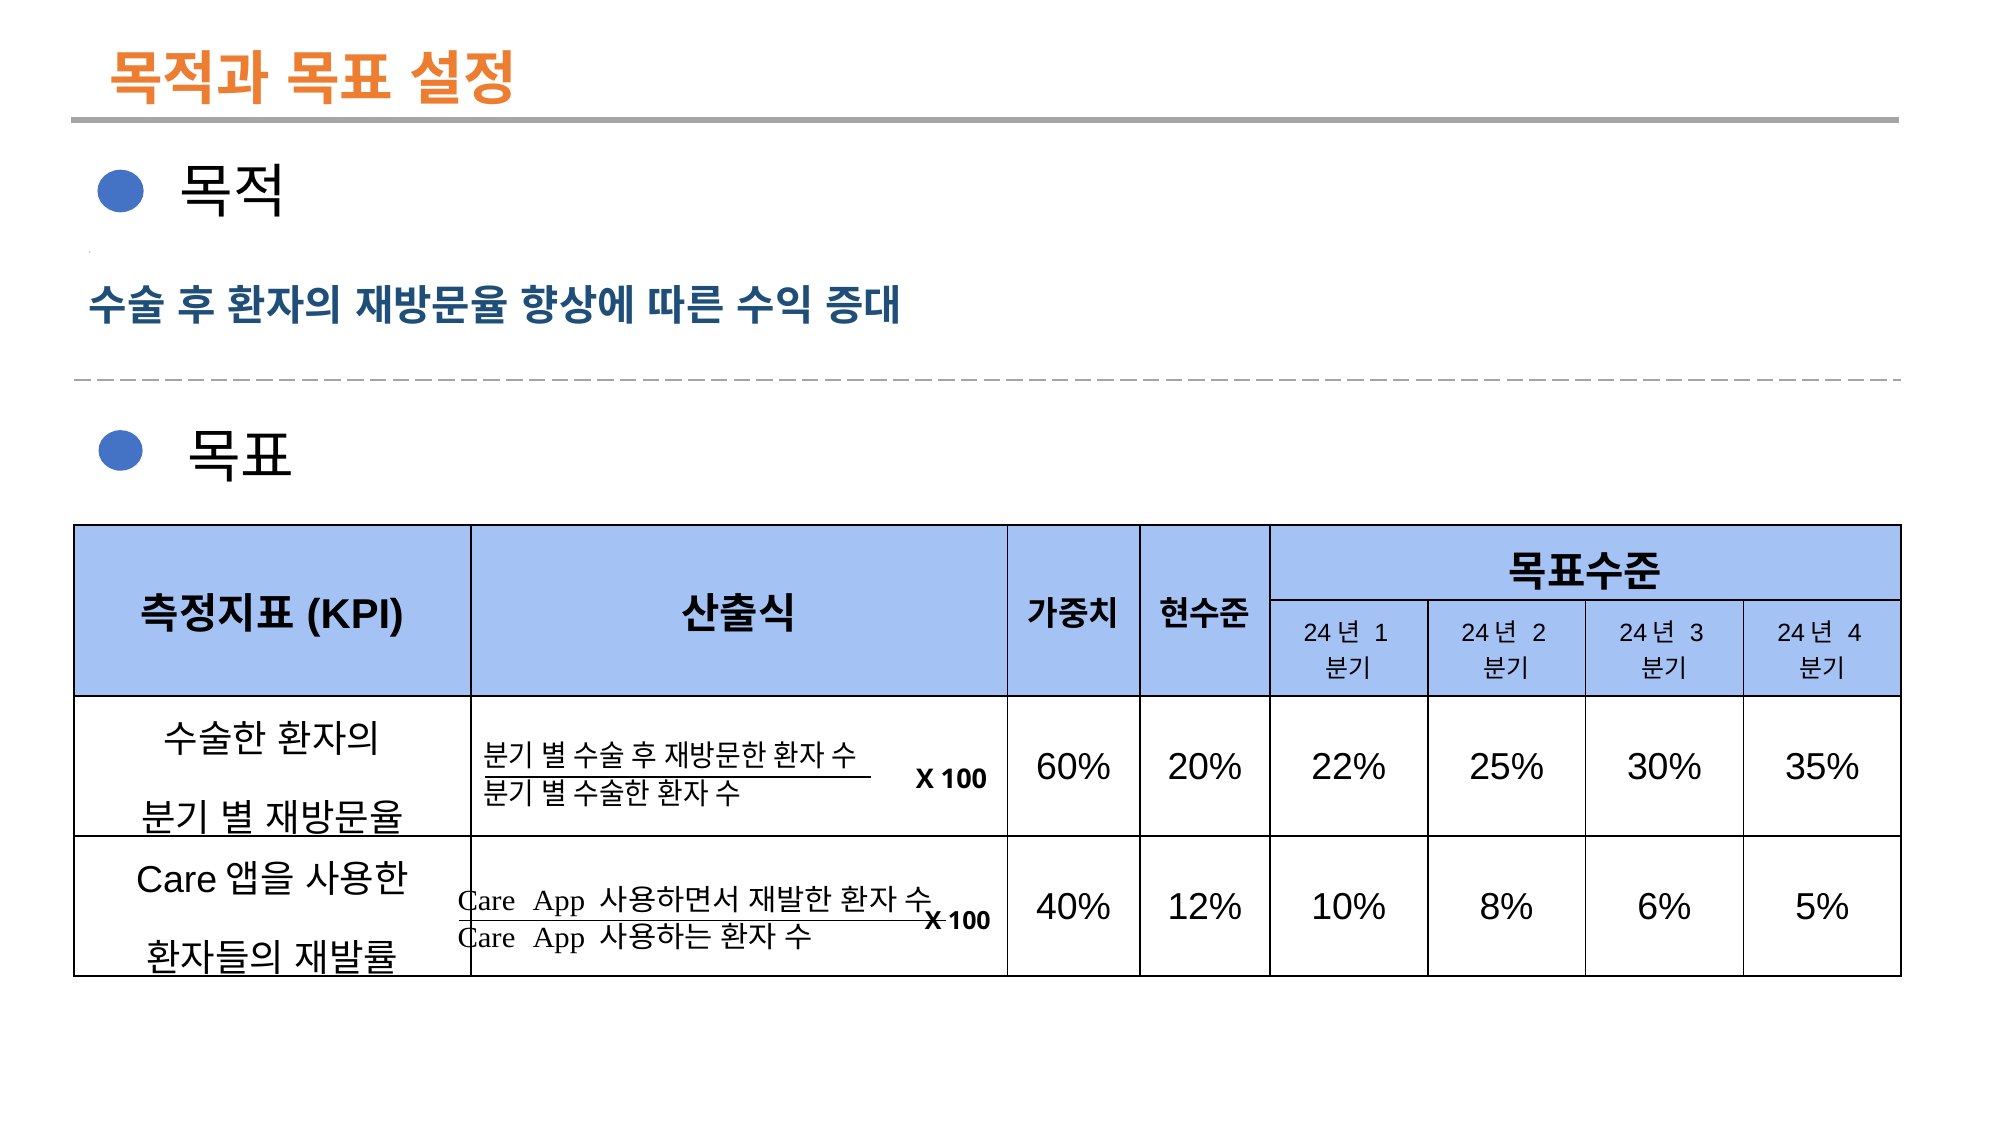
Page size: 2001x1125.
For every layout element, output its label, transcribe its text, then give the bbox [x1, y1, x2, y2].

table_header 산출식 [472, 526, 1007, 695]
table_cell 5% [1744, 837, 1900, 975]
table_cell 24년 1분기 [1271, 601, 1427, 695]
table_cell 24년 2분기 [1429, 601, 1585, 695]
table_cell 40% [1008, 837, 1139, 975]
table_cell 10% [1271, 837, 1427, 975]
table_cell 6% [1586, 837, 1743, 975]
table_cell 24년 3분기 [1586, 601, 1743, 695]
table_cell [472, 837, 1007, 975]
table_cell 12% [1141, 837, 1269, 975]
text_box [74, 138, 1902, 346]
table_header 목표수준 [1271, 526, 1900, 599]
table_cell 30% [1586, 697, 1743, 835]
text_box 목표 [81, 402, 310, 498]
text_box [97, 429, 144, 472]
table_cell 수술한 환자의 분기 별 재방문율 [75, 697, 470, 835]
text_box X 100 [909, 897, 1006, 942]
table_cell 22% [1271, 697, 1427, 835]
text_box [71, 34, 1899, 120]
table_cell Care앱을 사용한 환자들의 재발률 [75, 837, 470, 975]
table_cell [472, 697, 1007, 835]
table_header 가중치 [1008, 526, 1139, 695]
table_cell 24년 4분기 [1744, 601, 1900, 695]
table_header 현수준 [1141, 526, 1269, 695]
table_cell 60% [1008, 697, 1139, 835]
table_header 측정지표(KPI) [75, 526, 470, 695]
table_cell 8% [1429, 837, 1585, 975]
table_cell 35% [1744, 697, 1900, 835]
table_cell 25% [1429, 697, 1585, 835]
table_cell 20% [1141, 697, 1269, 835]
text_box X 100 [901, 753, 1003, 801]
